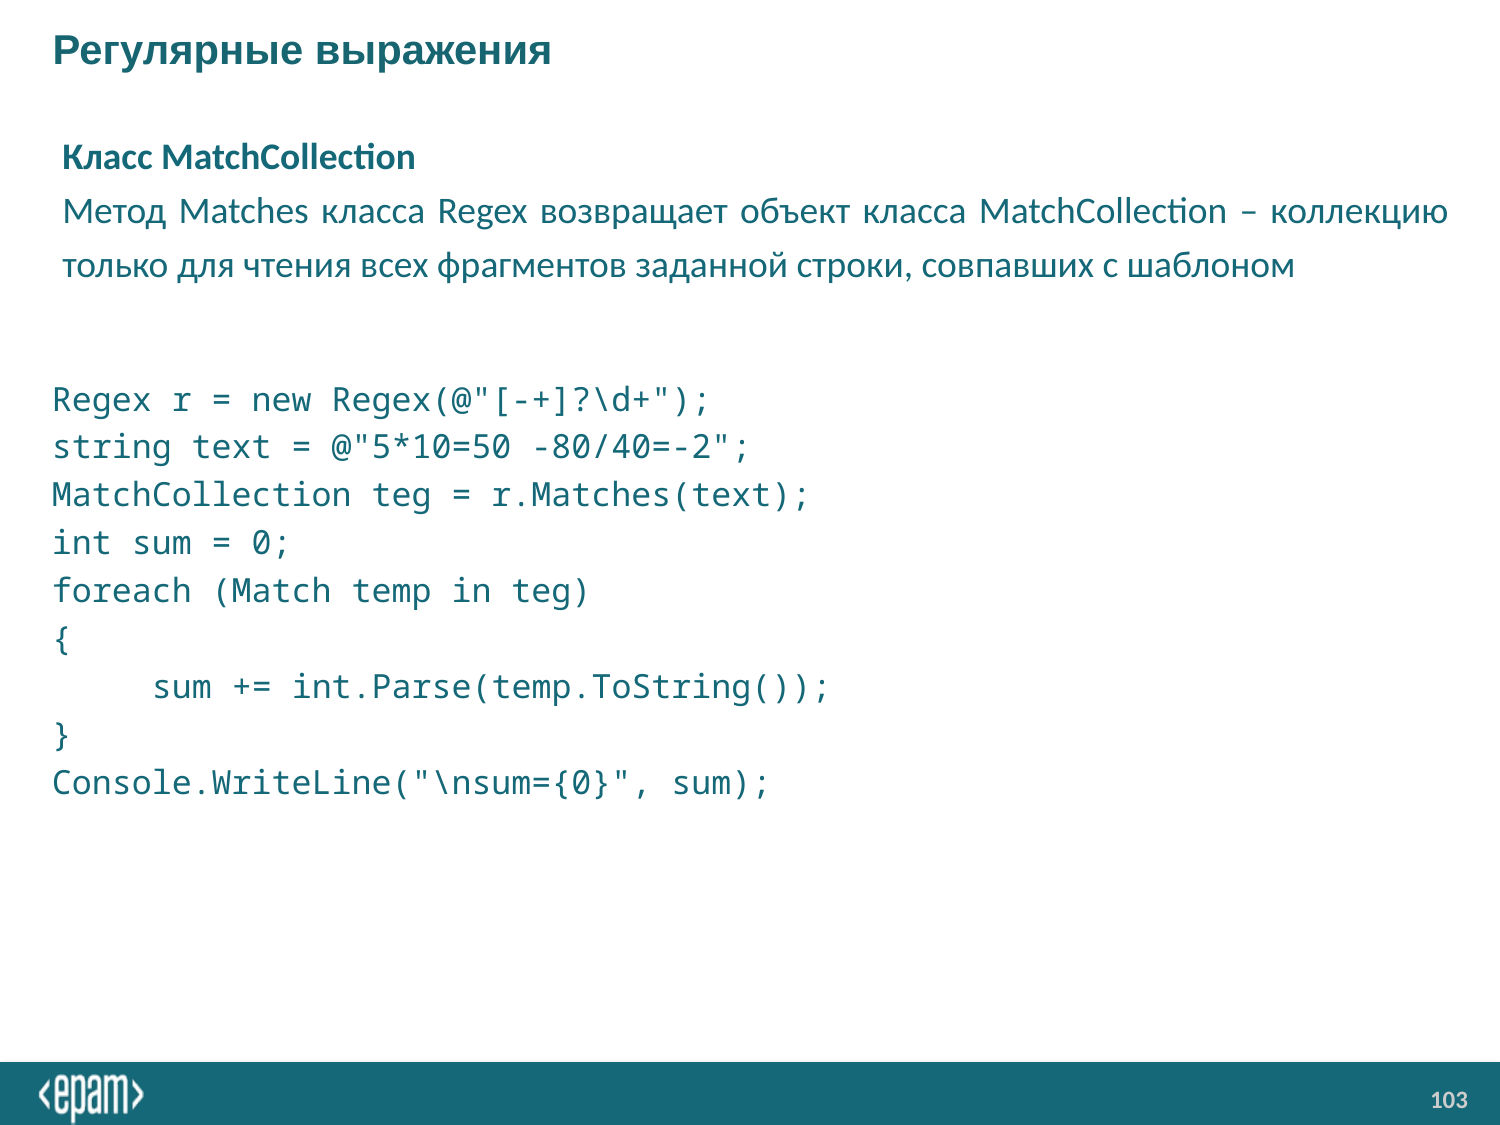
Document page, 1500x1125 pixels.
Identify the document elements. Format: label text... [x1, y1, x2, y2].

text_box Класс MatchCollection Метод Matches класса Regex возвращает объект класса MatchCollection – коллекцию только для чтения всех фрагментов заданной строки, совпавших с шаблоном [37, 124, 1465, 293]
text_box Regex r = new Regex(@"[-+]?\d+"); string text = @"5*10=50 -80/40=-2"; MatchCollection teg = r.Matches(text); int sum = 0; foreach (Match temp in teg) { sum += int.Parse(temp.ToString()); } Console.WriteLine("\nsum={0}", sum); [37, 362, 1465, 809]
picture [38, 1074, 144, 1125]
title Регулярные выражения [0, 0, 1500, 95]
